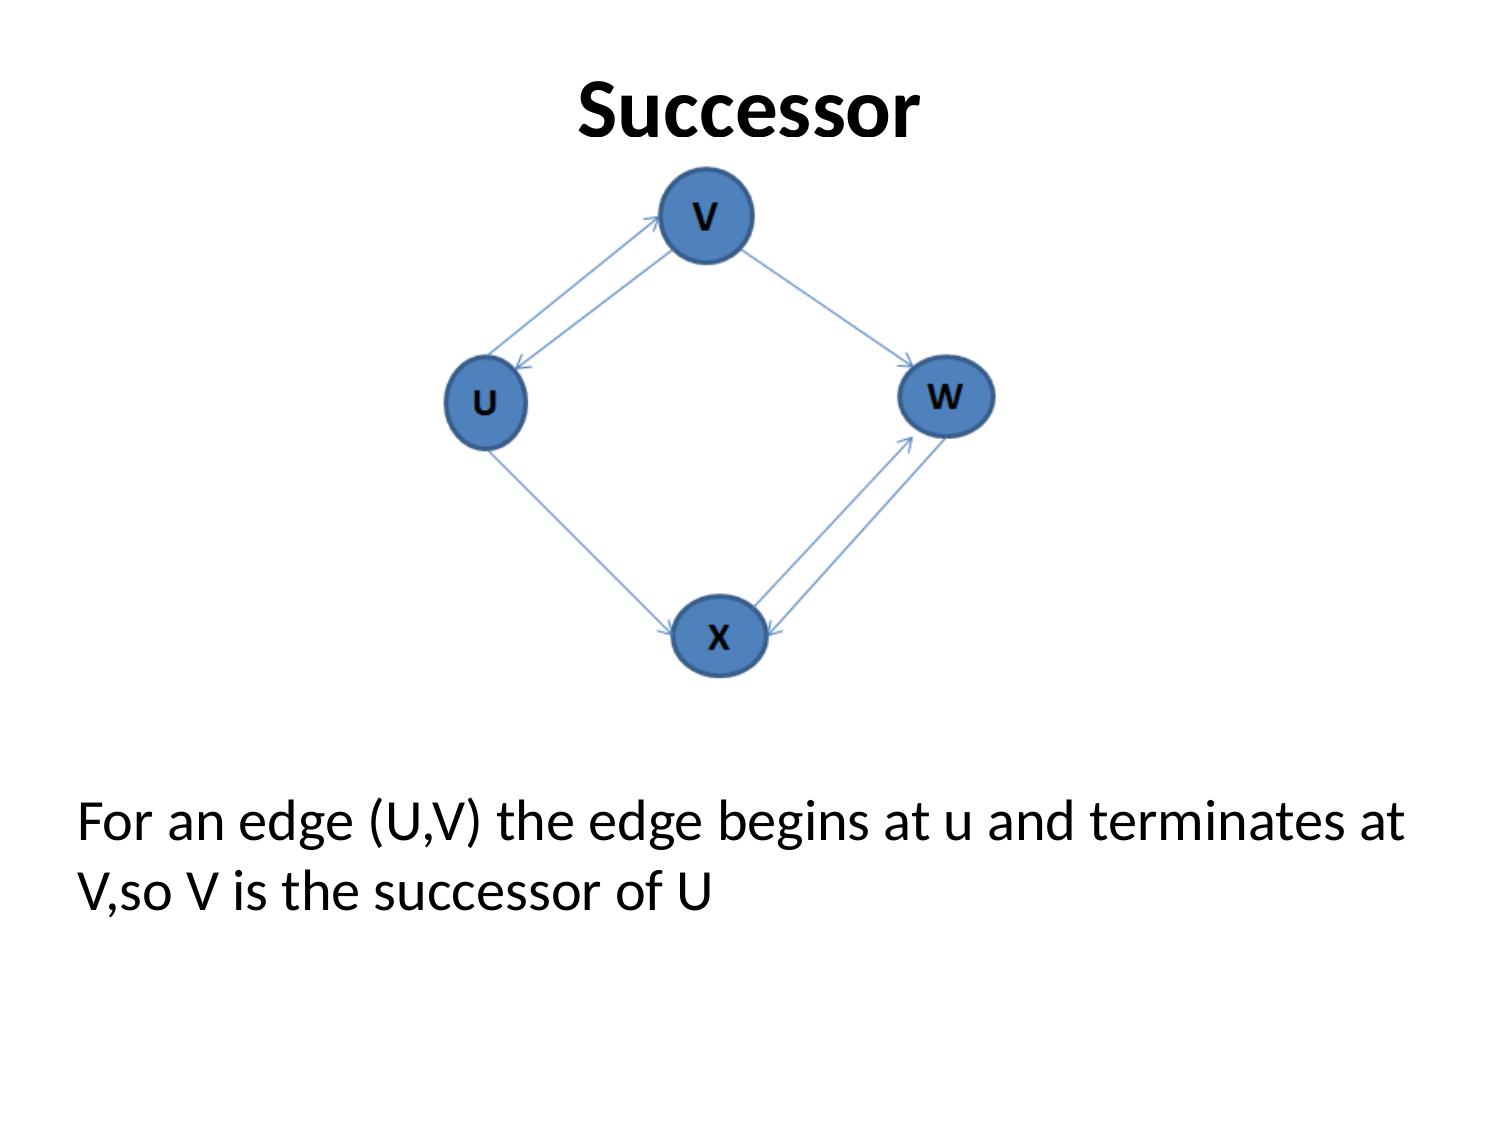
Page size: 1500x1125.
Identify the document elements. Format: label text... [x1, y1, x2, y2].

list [349, 137, 1096, 719]
text_box For an edge (U,V) the edge begins at u and terminates at V,so V is the successor of U [62, 774, 1500, 930]
title Successor [75, 45, 1425, 163]
